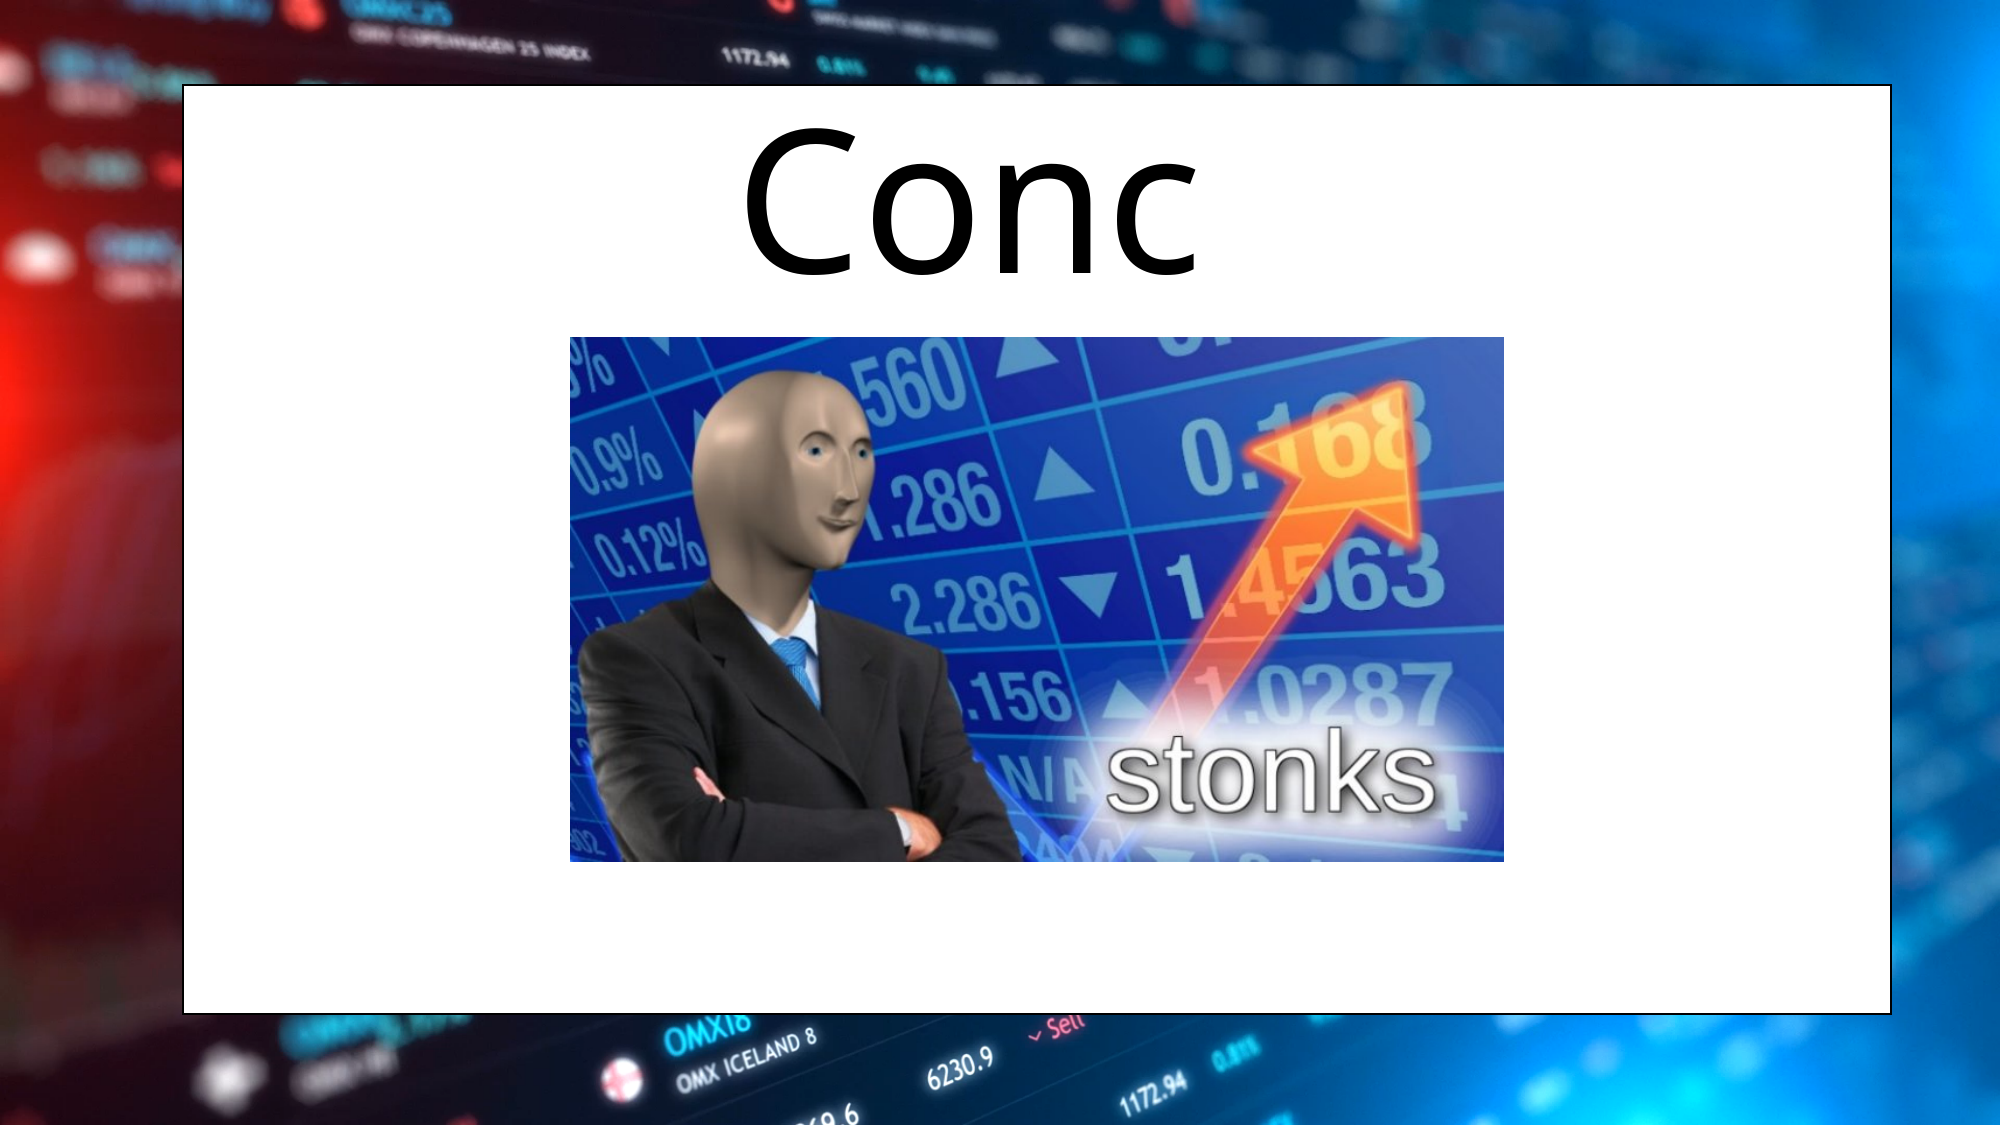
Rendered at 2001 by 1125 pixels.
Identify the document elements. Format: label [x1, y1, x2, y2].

text_box [0, 0, 2000, 1125]
picture [570, 337, 1504, 863]
